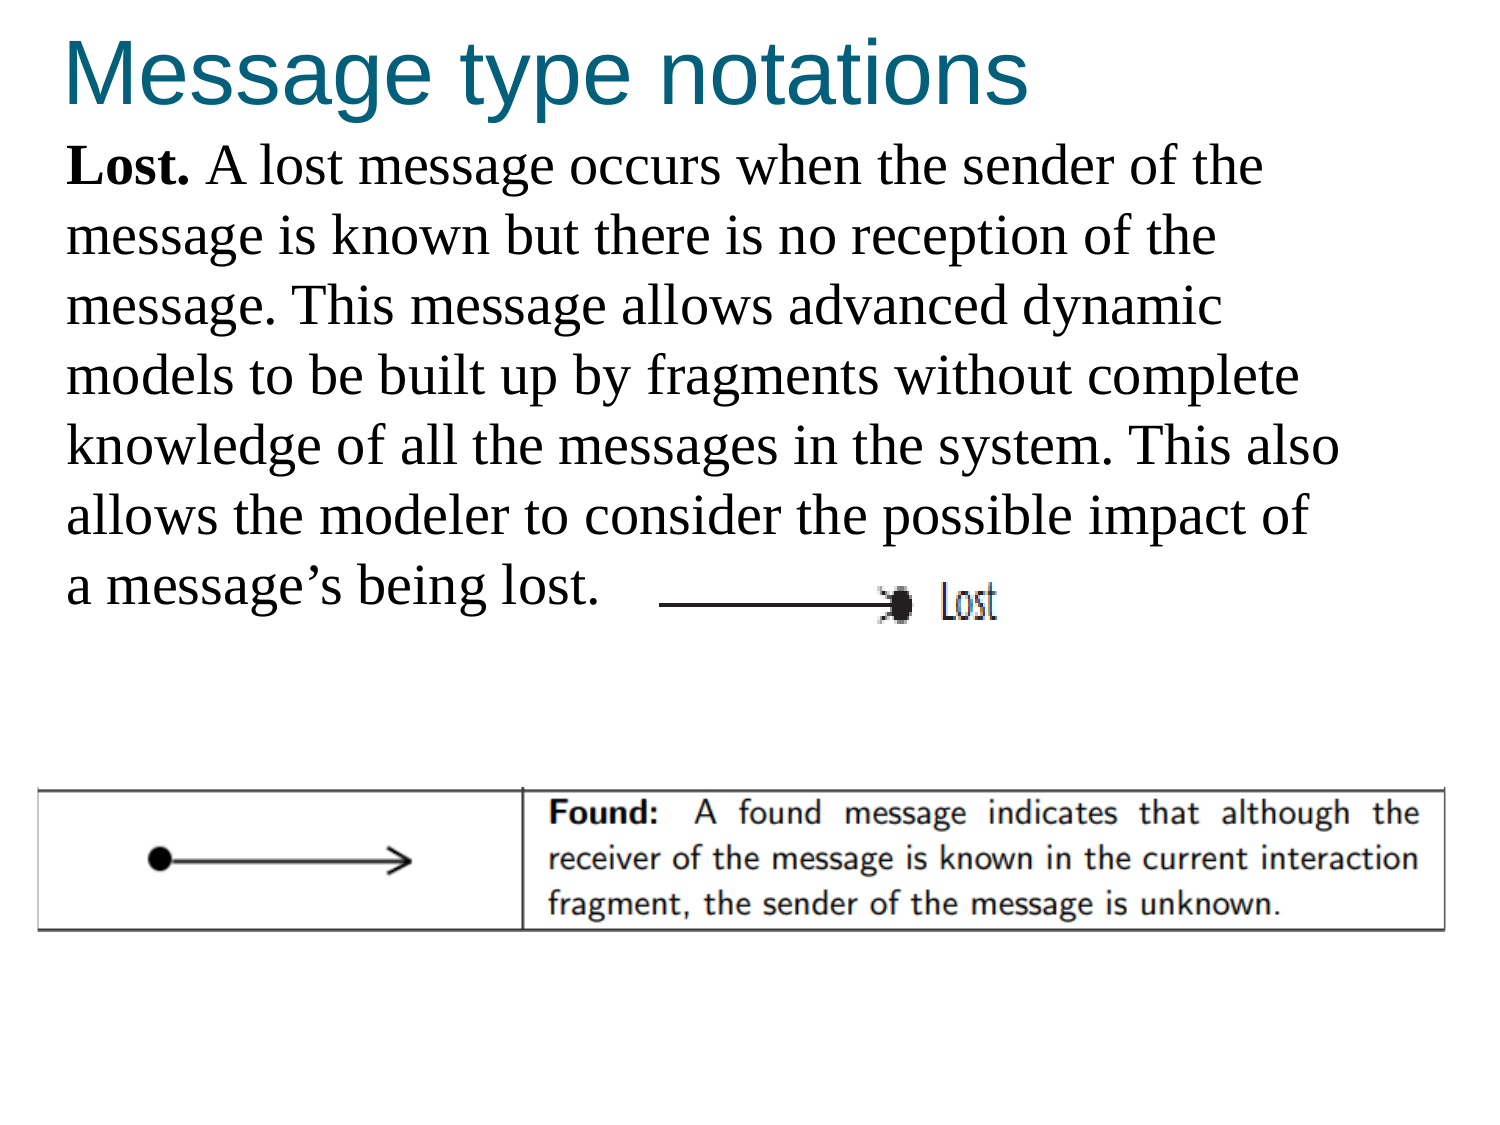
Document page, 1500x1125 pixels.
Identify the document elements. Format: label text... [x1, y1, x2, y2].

title Message type notations [62, 12, 1055, 124]
list Lost. A lost message occurs when the sender of the message is known but there is no reception of the message. This message allows advanced dynamic models to be built up by fragments without complete knowledge of all the messages in the system. This also allows the modeler to consider the possible impact of a message’s being lost. [66, 126, 1349, 763]
picture [633, 549, 1060, 676]
picture [37, 787, 1446, 932]
